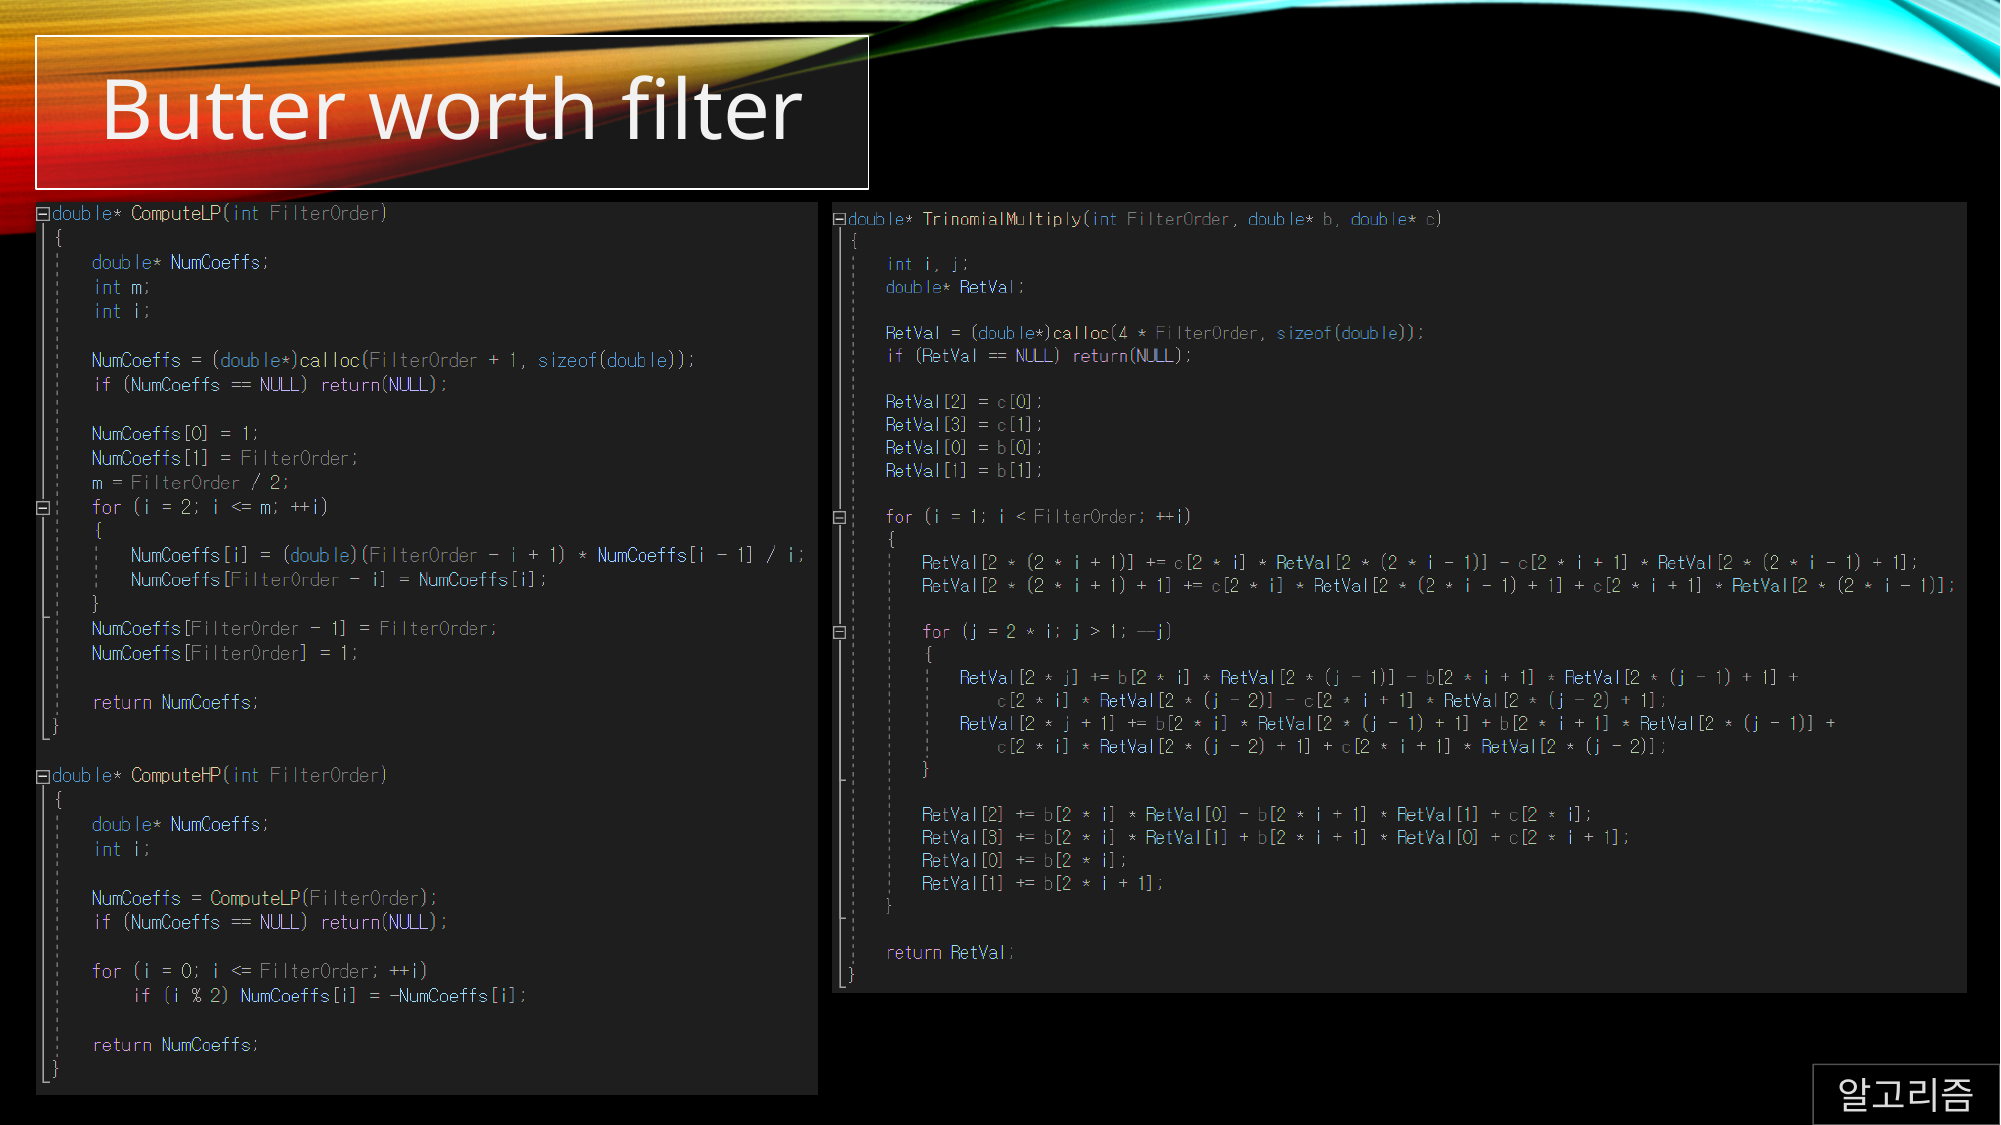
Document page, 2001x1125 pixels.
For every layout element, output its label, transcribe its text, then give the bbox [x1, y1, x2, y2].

title Butter worth filter [36, 35, 869, 189]
picture [0, 0, 2000, 1095]
text_box 알고리즘 [1813, 1064, 2000, 1125]
